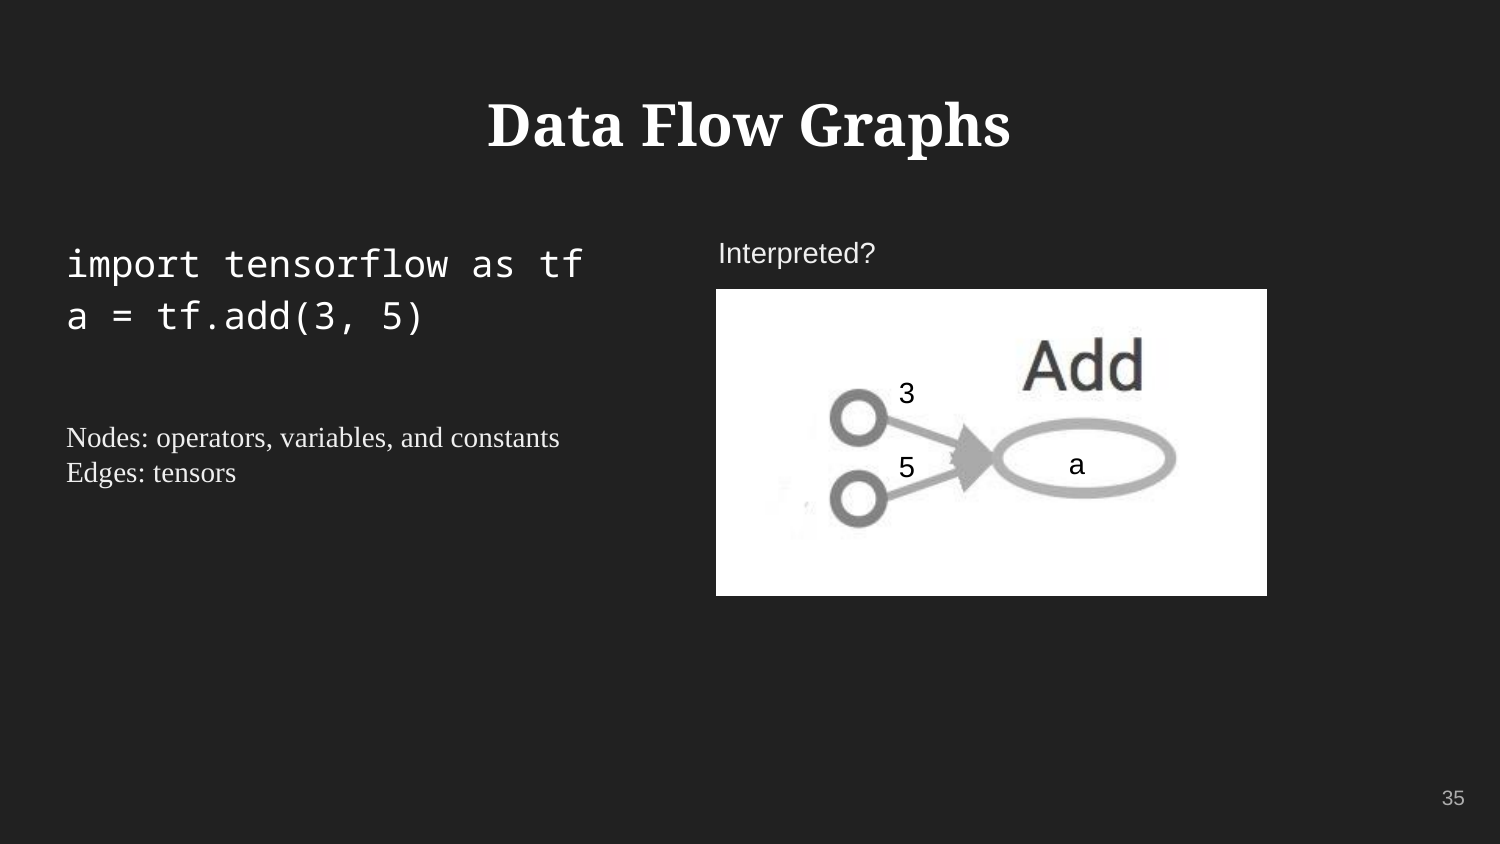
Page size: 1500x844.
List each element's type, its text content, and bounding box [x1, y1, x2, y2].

text_box Interpreted? [703, 219, 1253, 290]
picture [716, 289, 1267, 596]
text_box Nodes: operators, variables, and constants Edges: tensors [51, 403, 716, 641]
title Data Flow Graphs [51, 72, 1449, 167]
slide_number 35 [1389, 764, 1480, 830]
list import tensorflow as tf a = tf.add(3, 5) [51, 218, 1449, 597]
